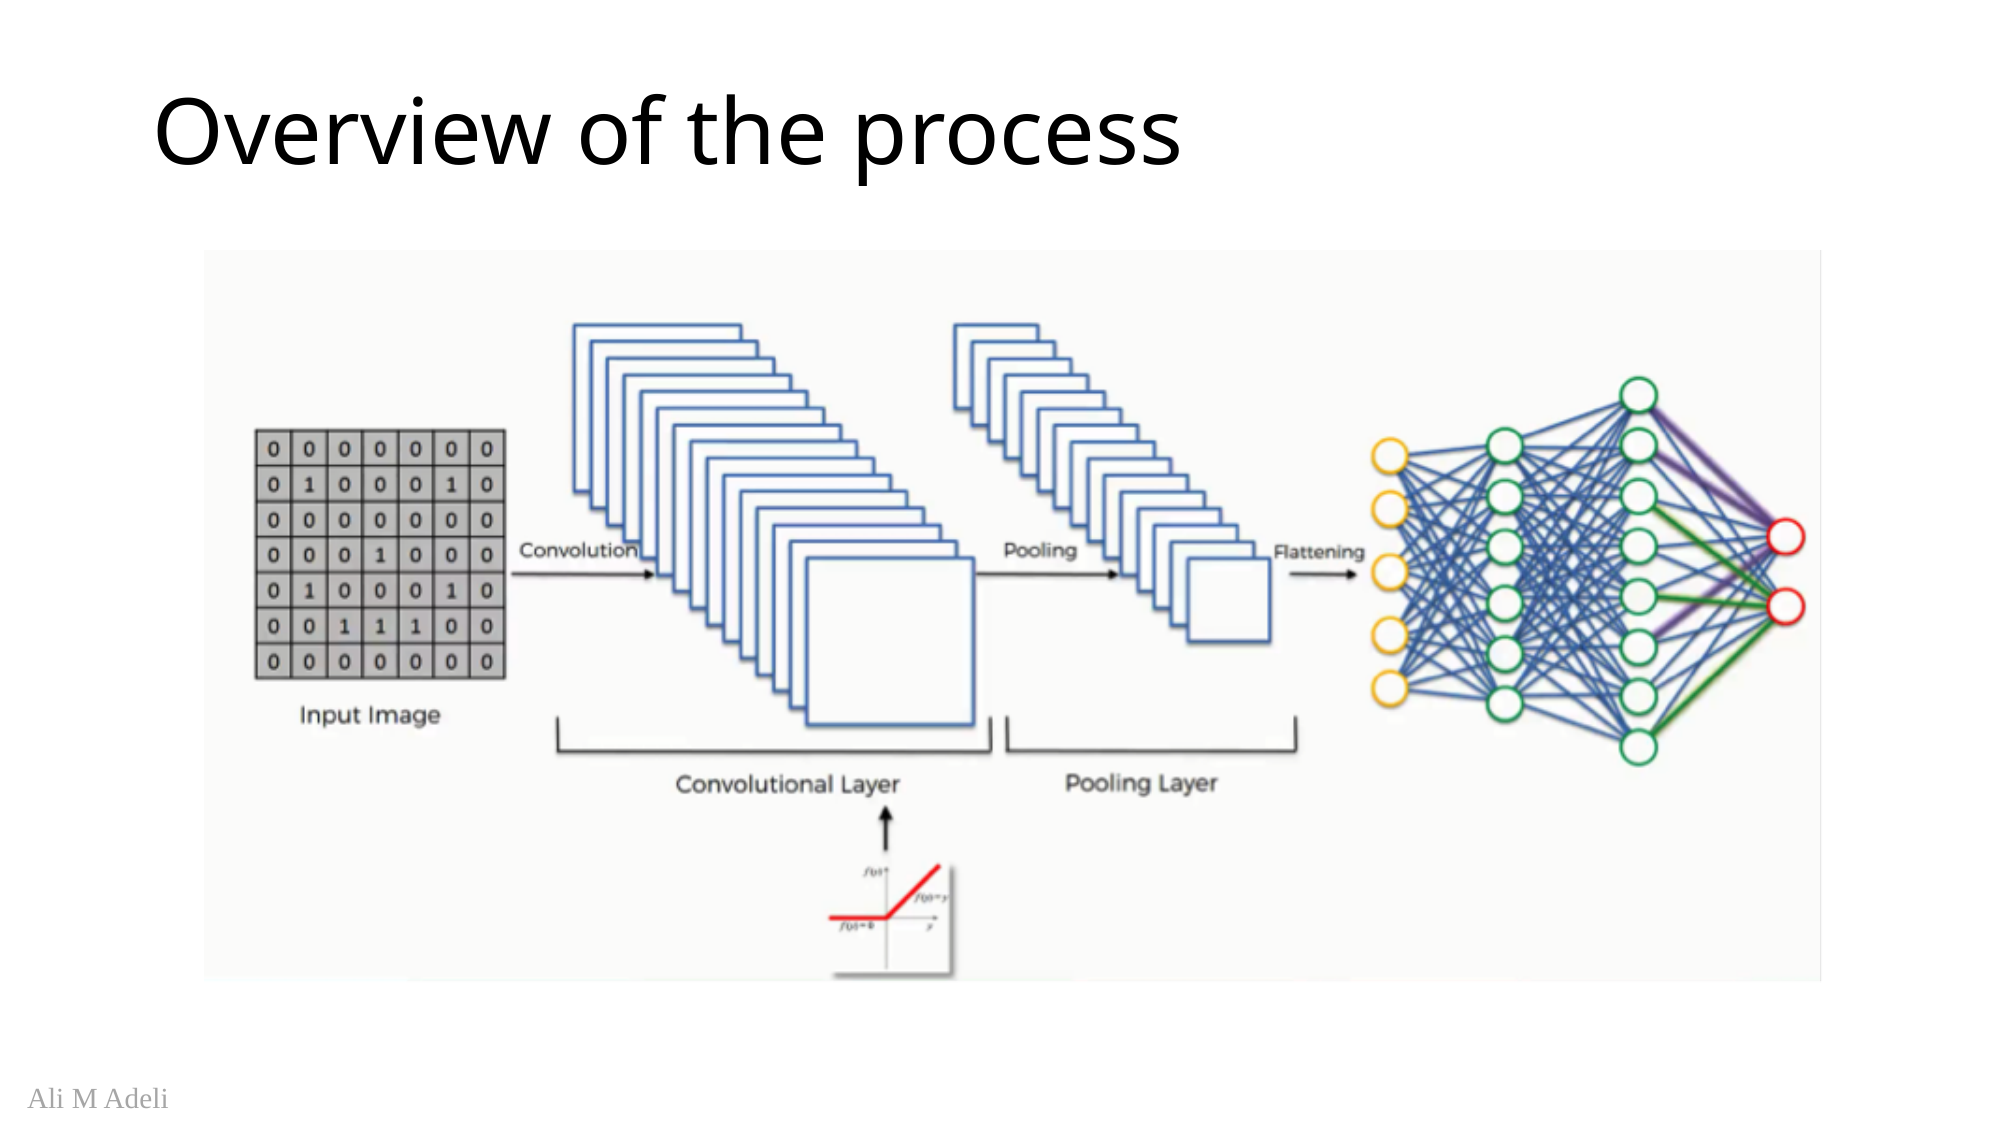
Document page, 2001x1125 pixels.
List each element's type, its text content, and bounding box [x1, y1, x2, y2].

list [204, 250, 1823, 983]
title Overview of the process [137, 59, 1863, 210]
